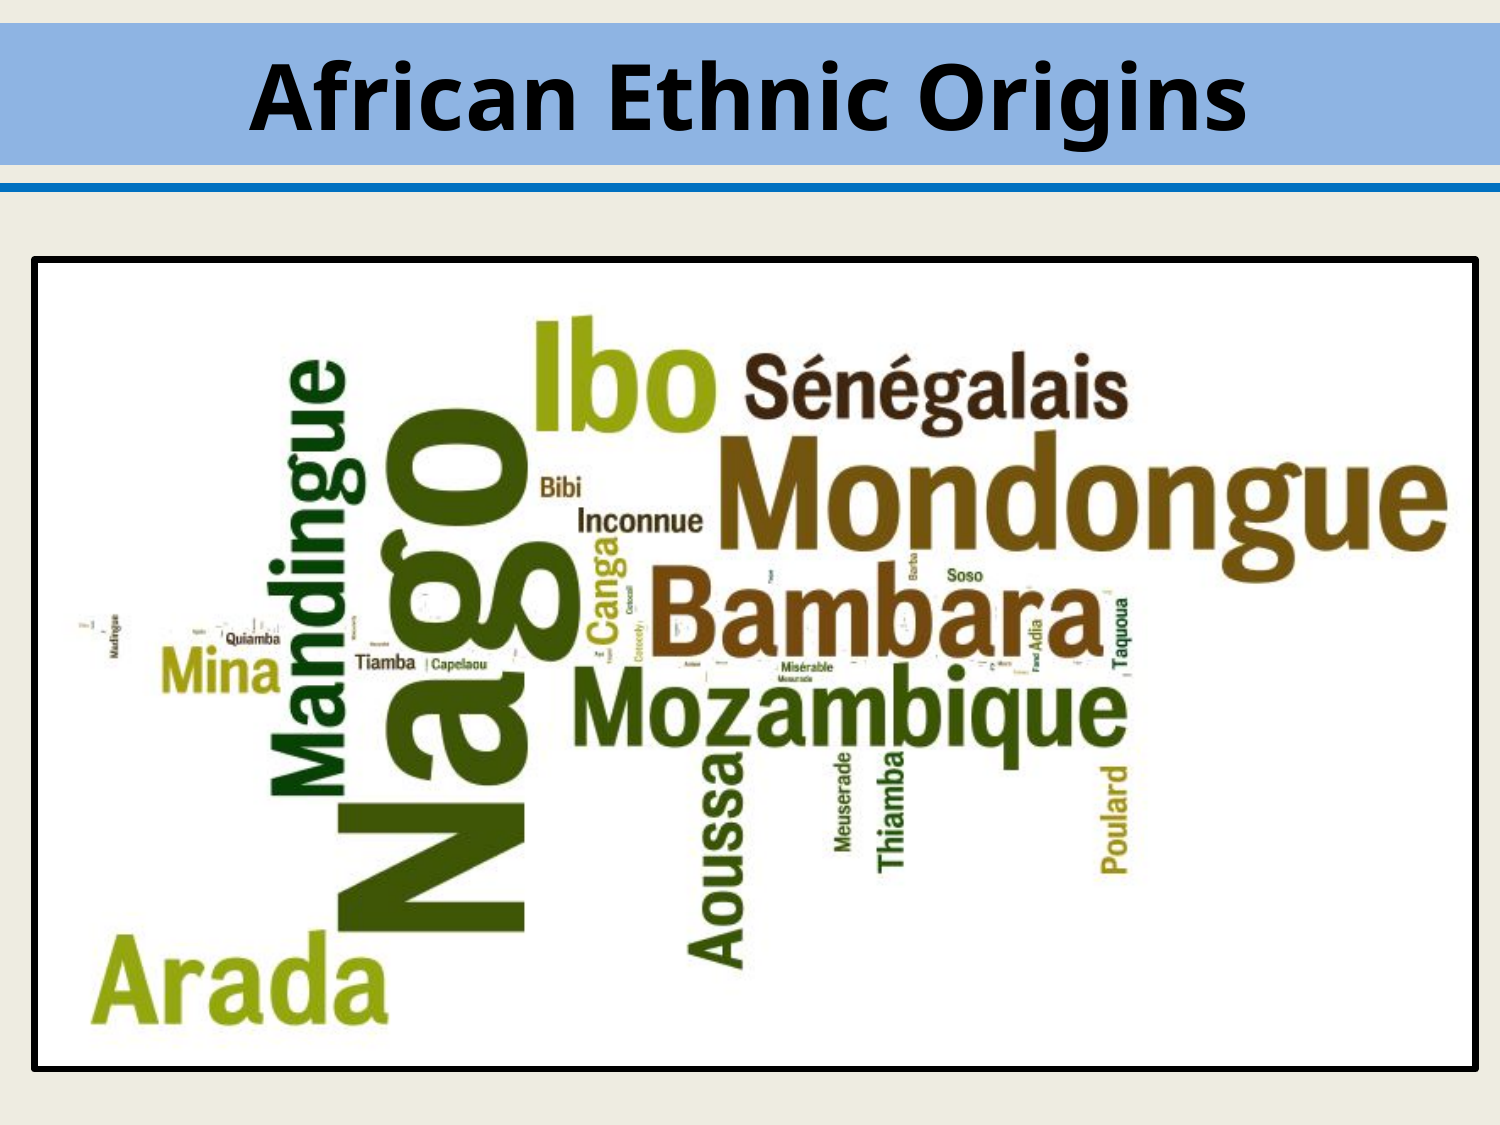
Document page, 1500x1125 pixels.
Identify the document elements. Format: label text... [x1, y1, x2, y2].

text_box [0, 23, 1500, 164]
text_box African Ethnic Origins [74, 24, 1425, 163]
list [37, 262, 1473, 1067]
